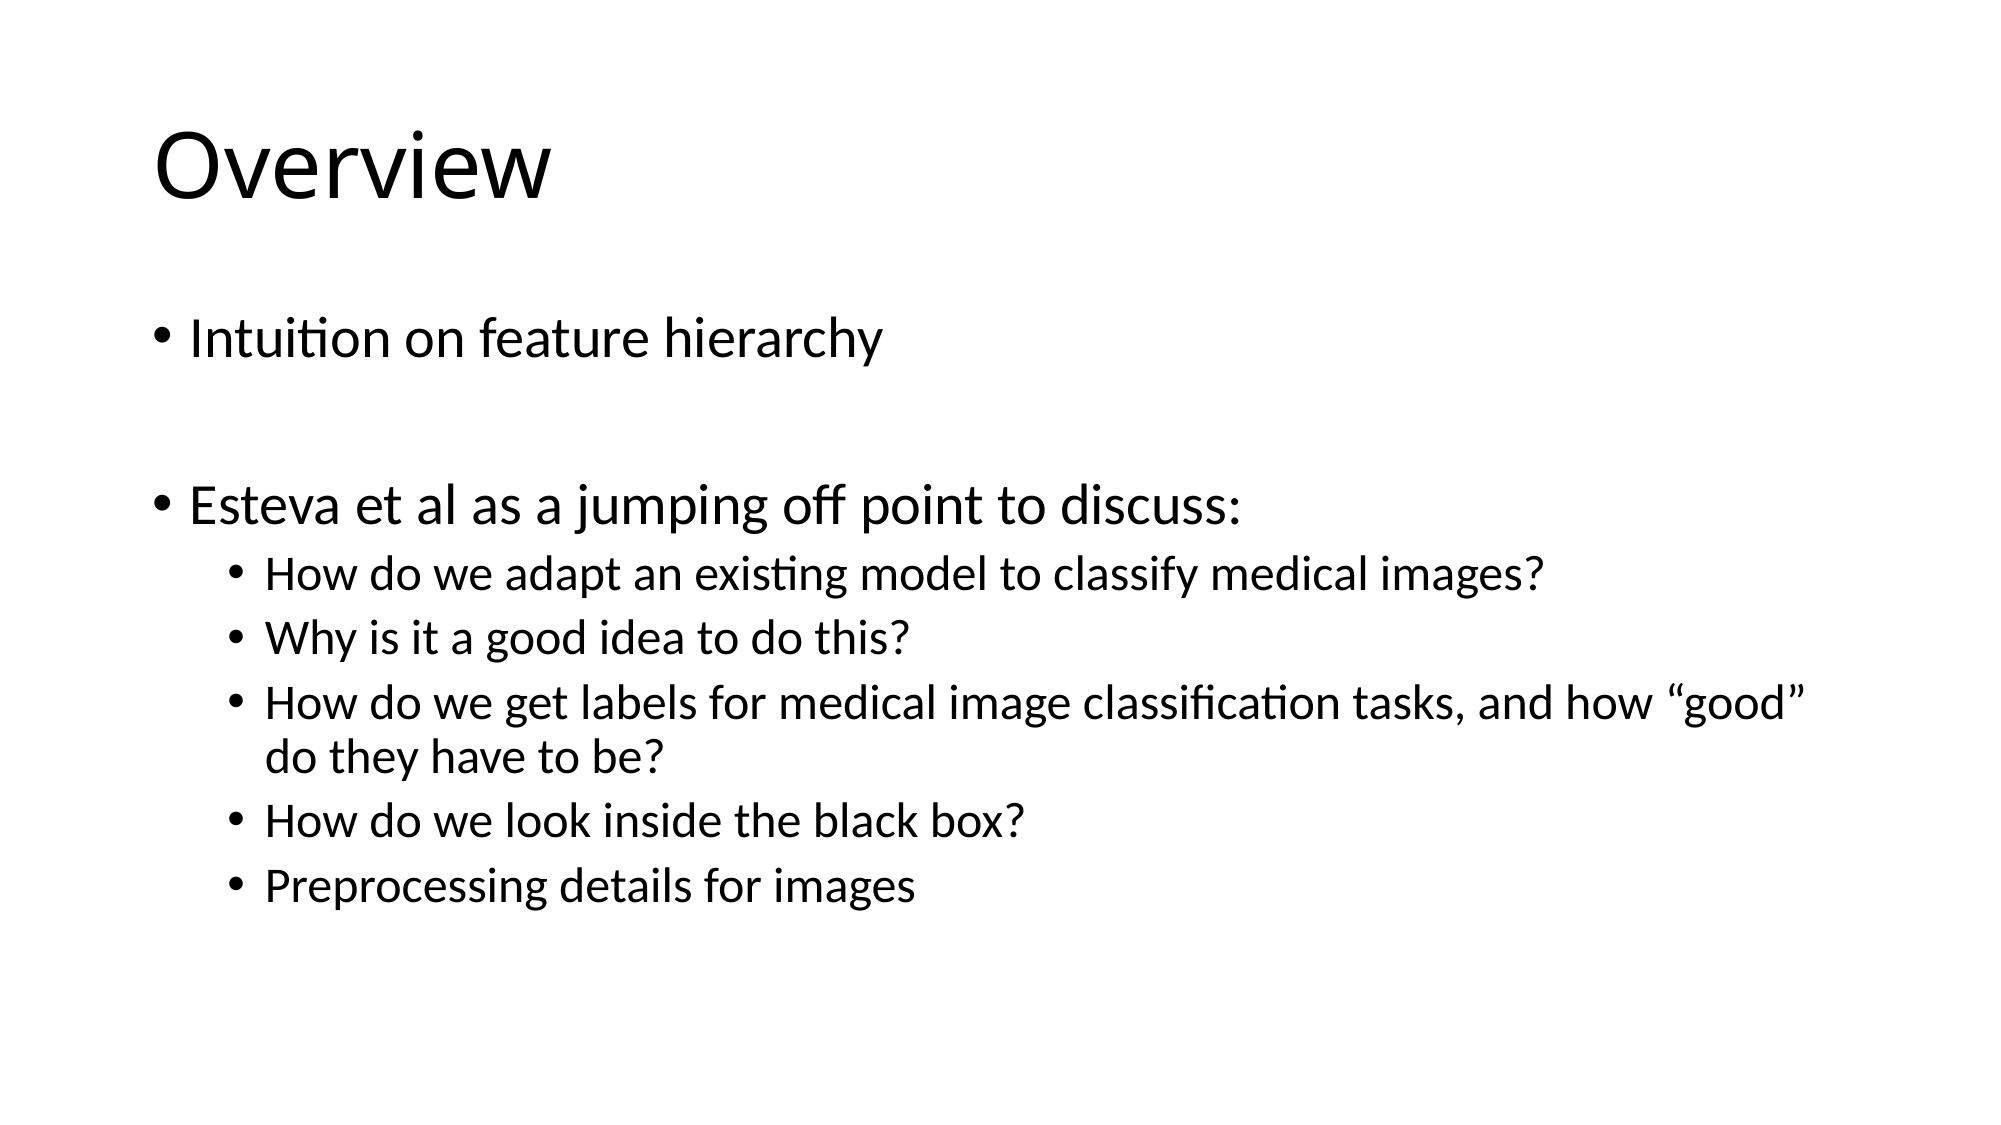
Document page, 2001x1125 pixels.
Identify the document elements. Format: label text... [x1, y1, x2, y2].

list Intuition on feature hierarchy Esteva et al as a jumping off point to discuss: How do we adapt an existing model to classify medical images? Why is it a good idea to do this? How do we get labels for medical image classification tasks, and how “good” do they have to be? How do we look inside the black box? Preprocessing details for images [137, 299, 1863, 1014]
title Overview [137, 59, 1863, 278]
